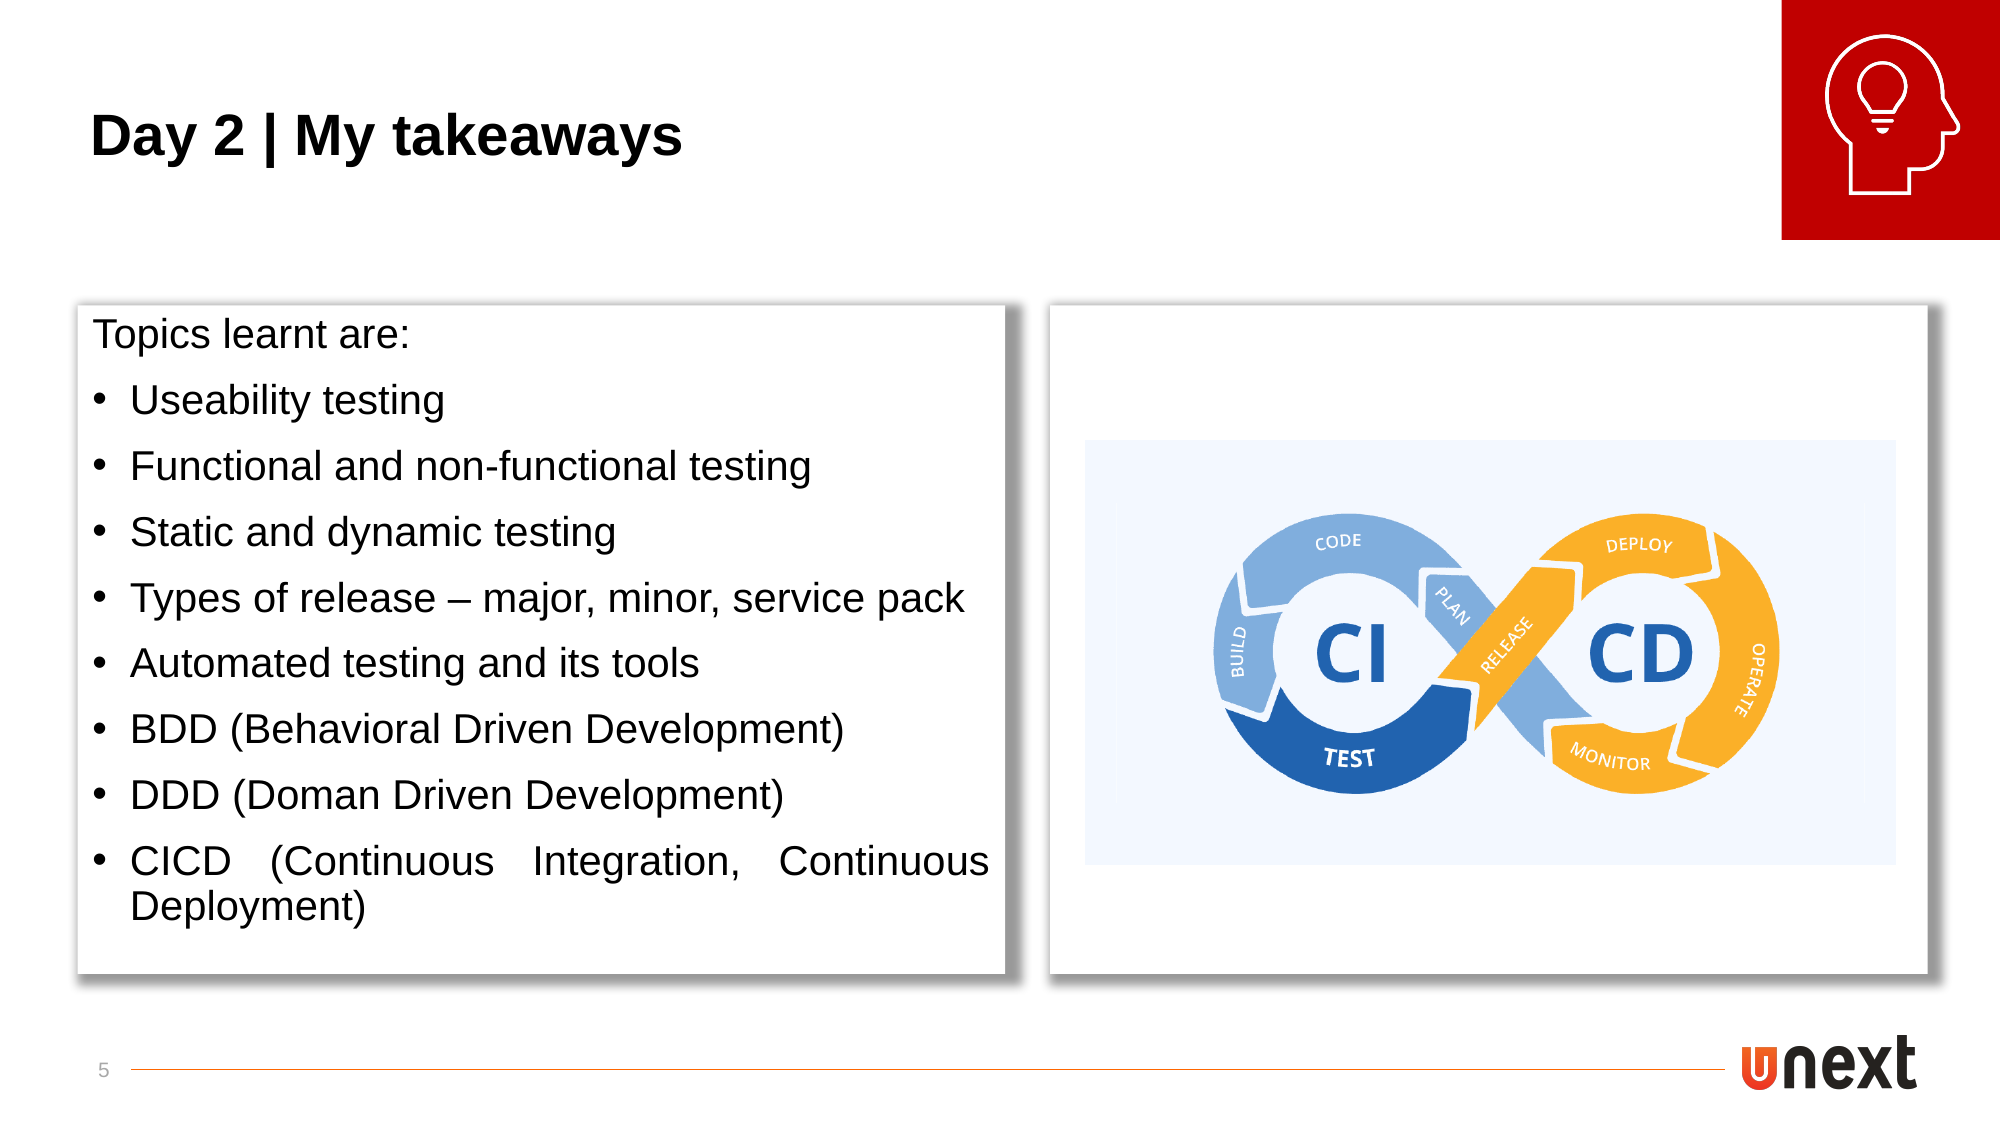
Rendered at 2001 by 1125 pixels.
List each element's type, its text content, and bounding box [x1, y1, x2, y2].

text_box [1050, 305, 1928, 974]
slide_number 5 [48, 1047, 110, 1091]
picture [1084, 440, 1896, 865]
picture [1742, 1035, 1917, 1090]
text_box [1781, 0, 2000, 241]
title Day 2 | My takeaways [76, 78, 1797, 196]
picture [1797, 23, 1988, 214]
text_box Topics learnt are: Useability testing Functional and non-functional testing Static and dynamic testing Types of release – major, minor, service pack Automated testing and its tools BDD (Behavioral Driven Development) DDD (Doman Driven Development) CICD (Continuous Integration, Continuous Deployment) [77, 305, 1006, 974]
